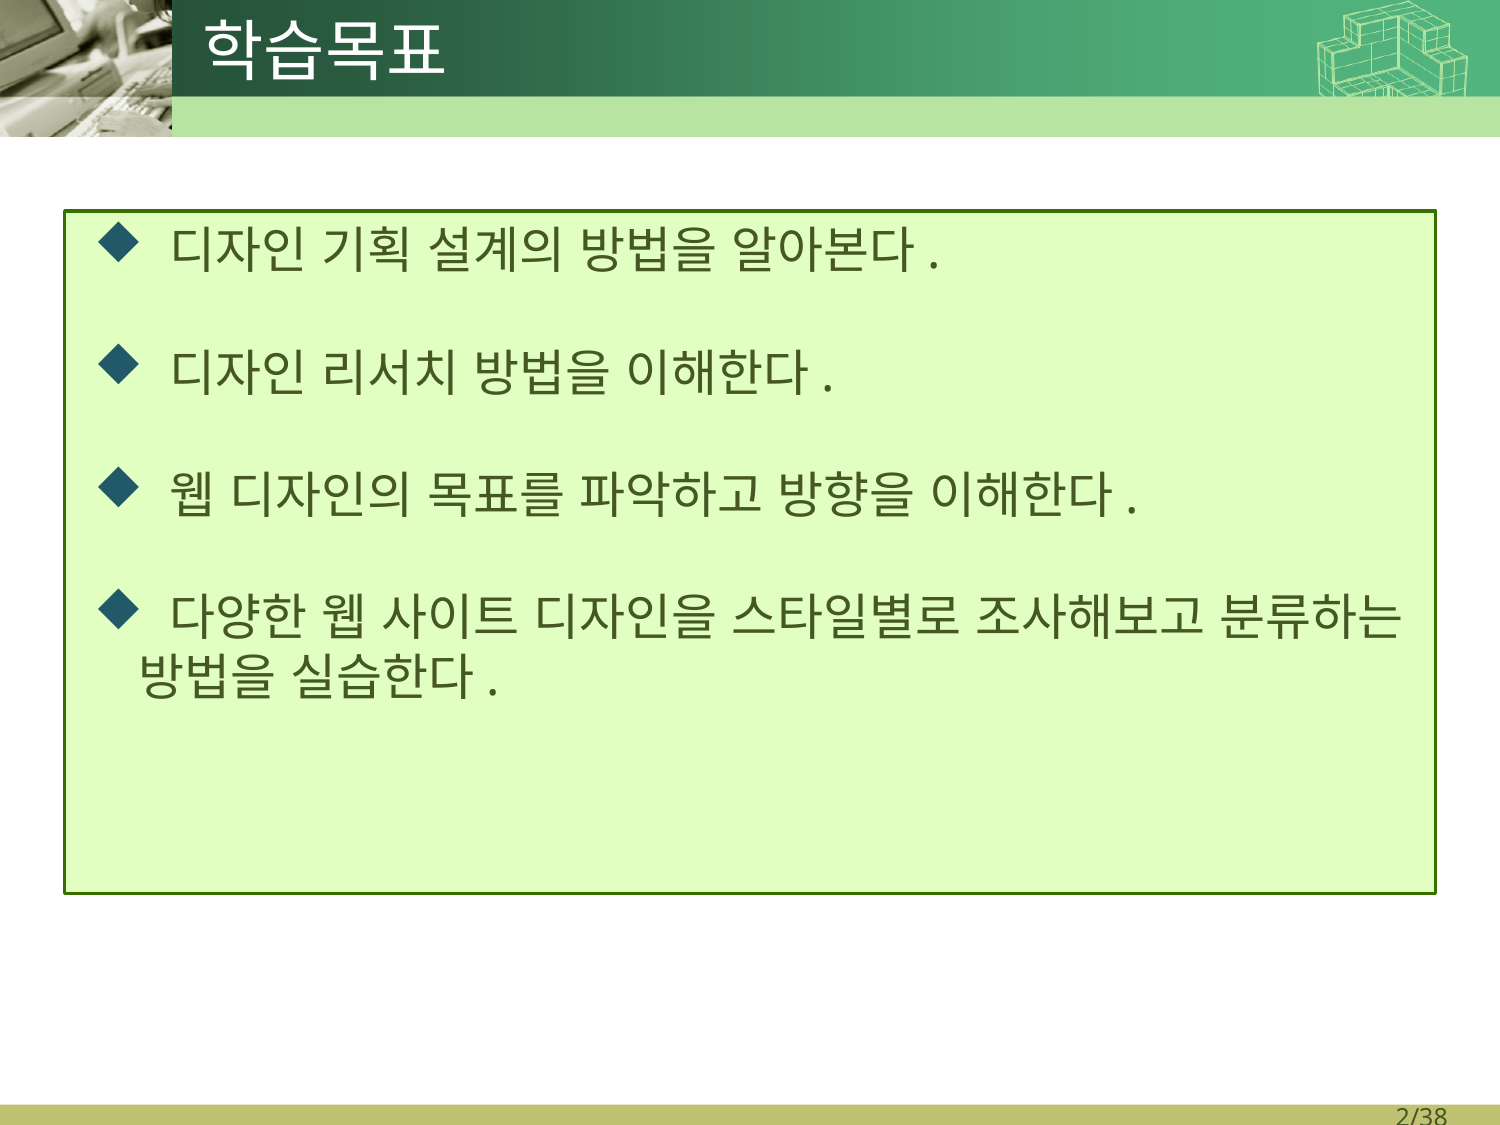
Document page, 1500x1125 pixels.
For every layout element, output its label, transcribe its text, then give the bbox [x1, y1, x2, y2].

picture [0, 0, 1500, 151]
list 디자인 기획 설계의 방법을 알아본다. 디자인 리서치 방법을 이해한다. 웹 디자인의 목표를 파악하고 방향을 이해한다. 다양한 웹 사이트 디자인을 스타일별로 조사해보고 분류하는 방법을 실습한다. [63, 209, 1437, 895]
text_box 학습목표 [187, 1, 914, 97]
